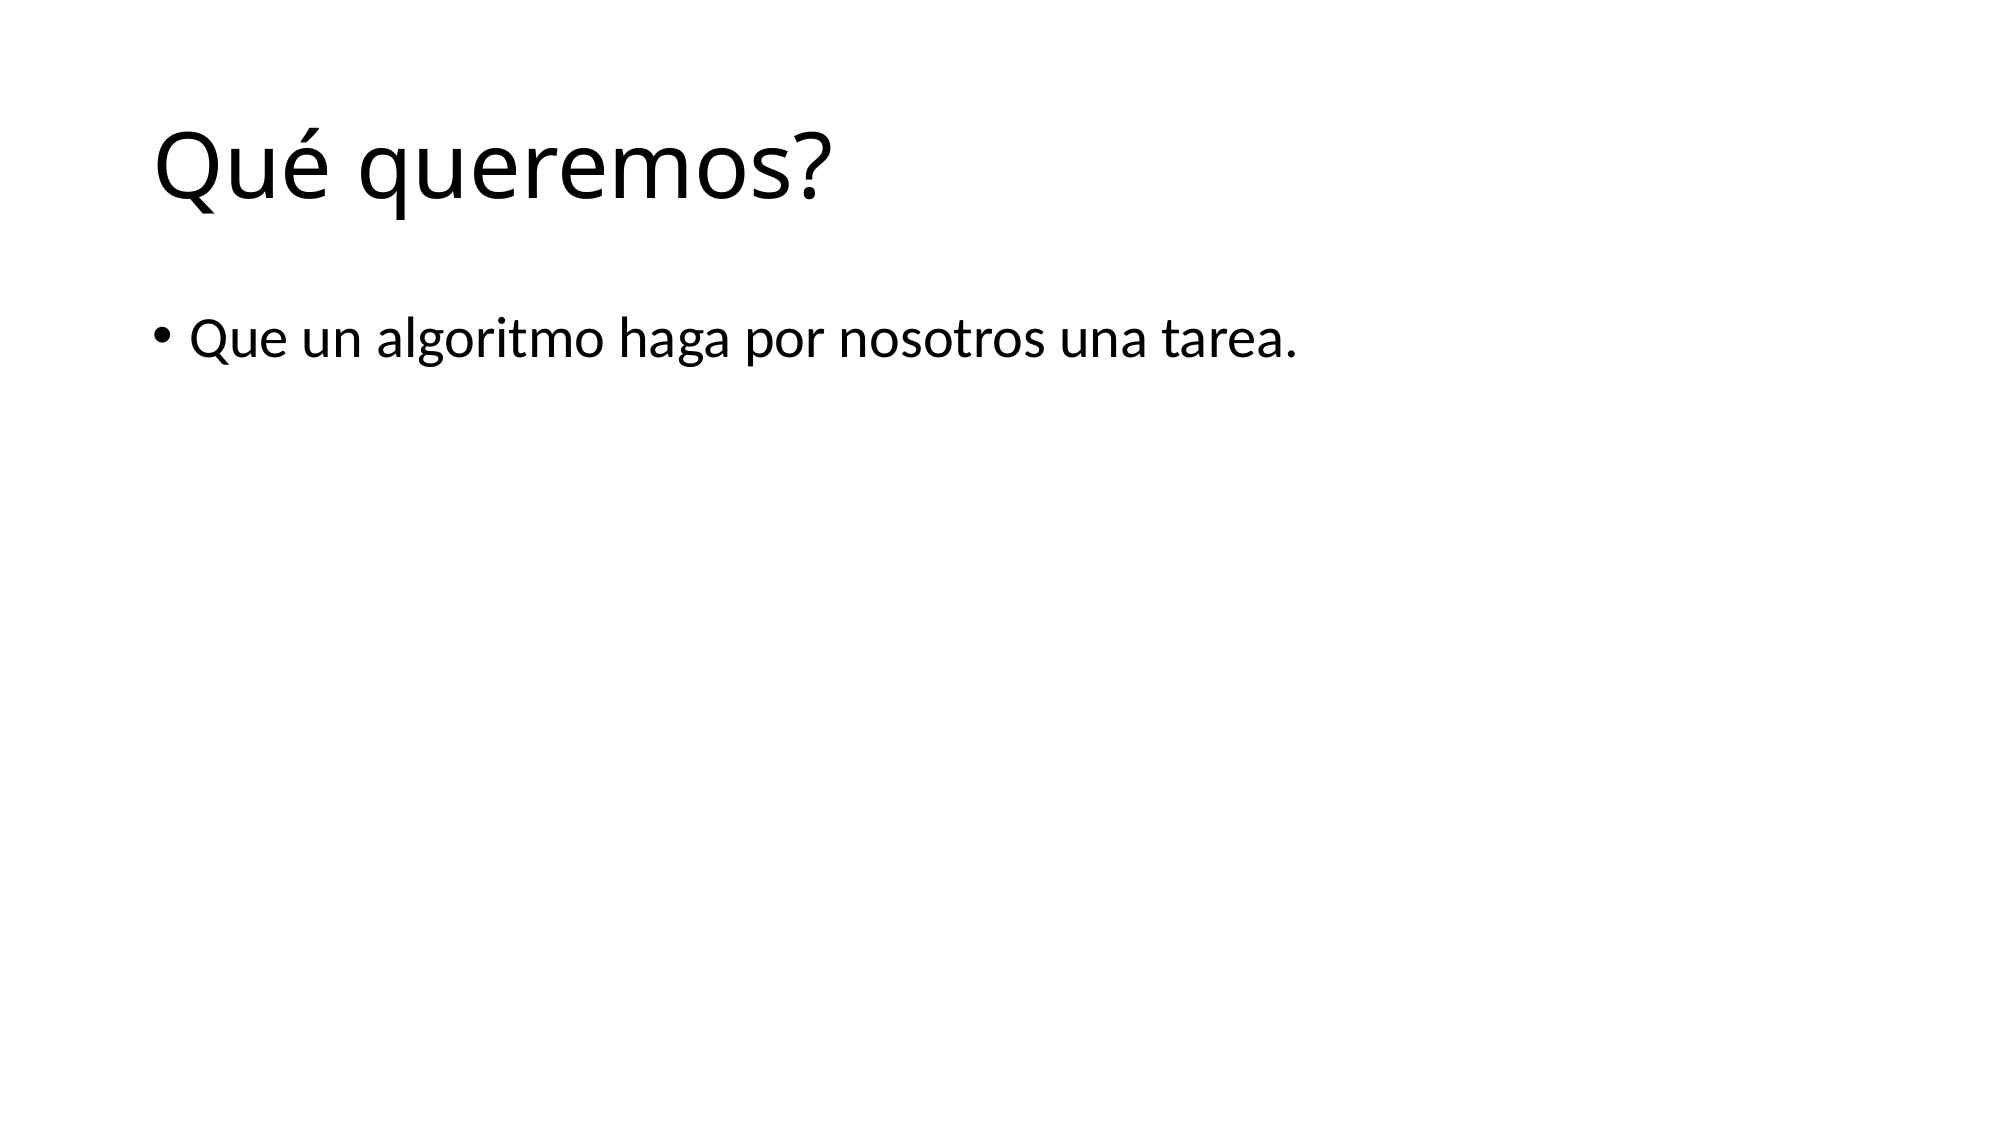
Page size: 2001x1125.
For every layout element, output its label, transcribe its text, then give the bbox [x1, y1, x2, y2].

title Qué queremos? [137, 59, 1863, 278]
list Que un algoritmo haga por nosotros una tarea. [137, 299, 1863, 1014]
